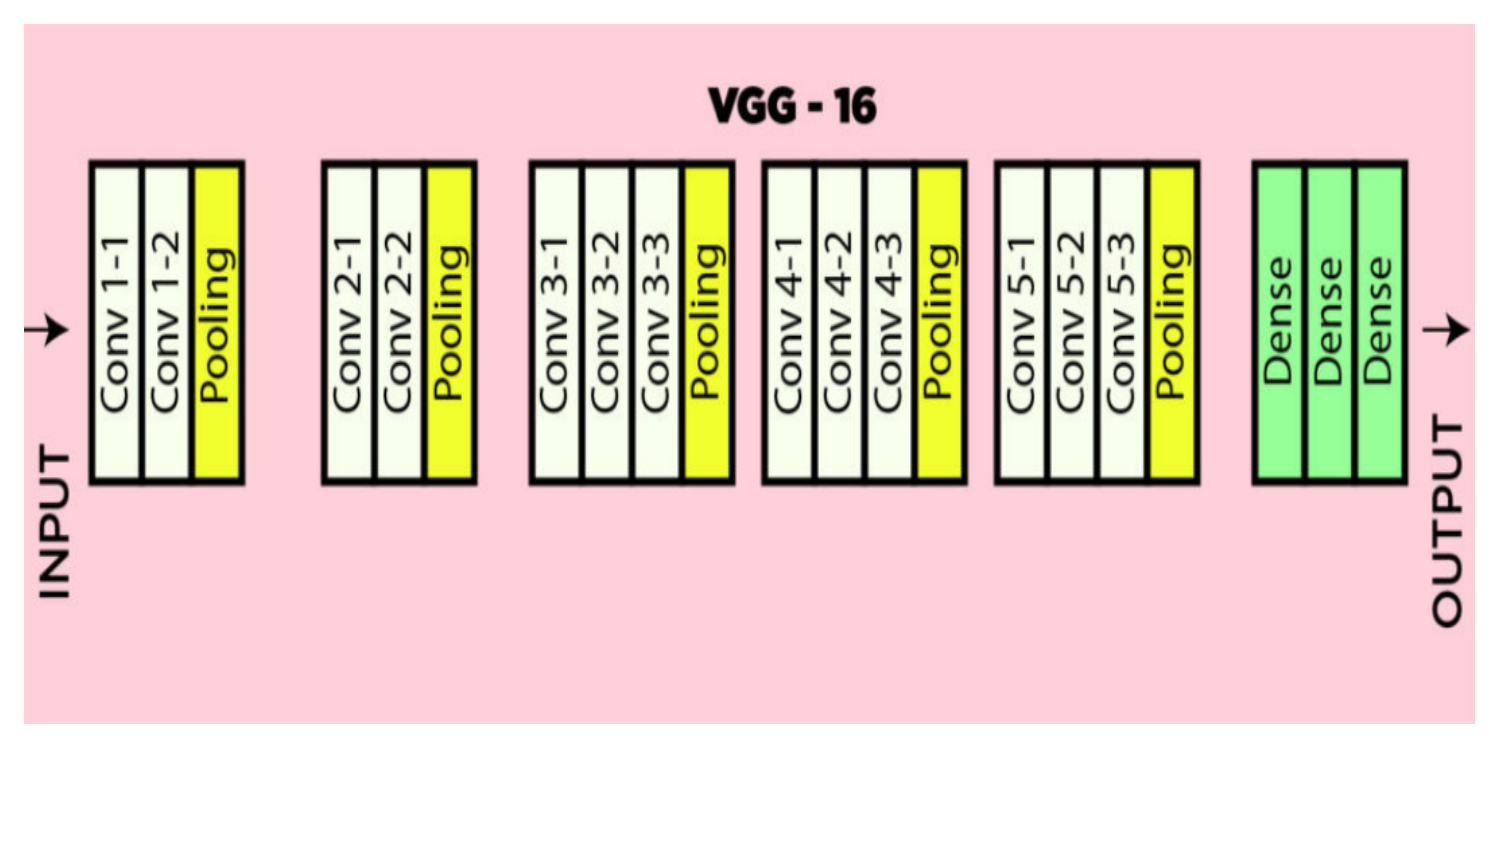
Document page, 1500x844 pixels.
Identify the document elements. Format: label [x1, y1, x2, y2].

picture [24, 24, 1476, 725]
